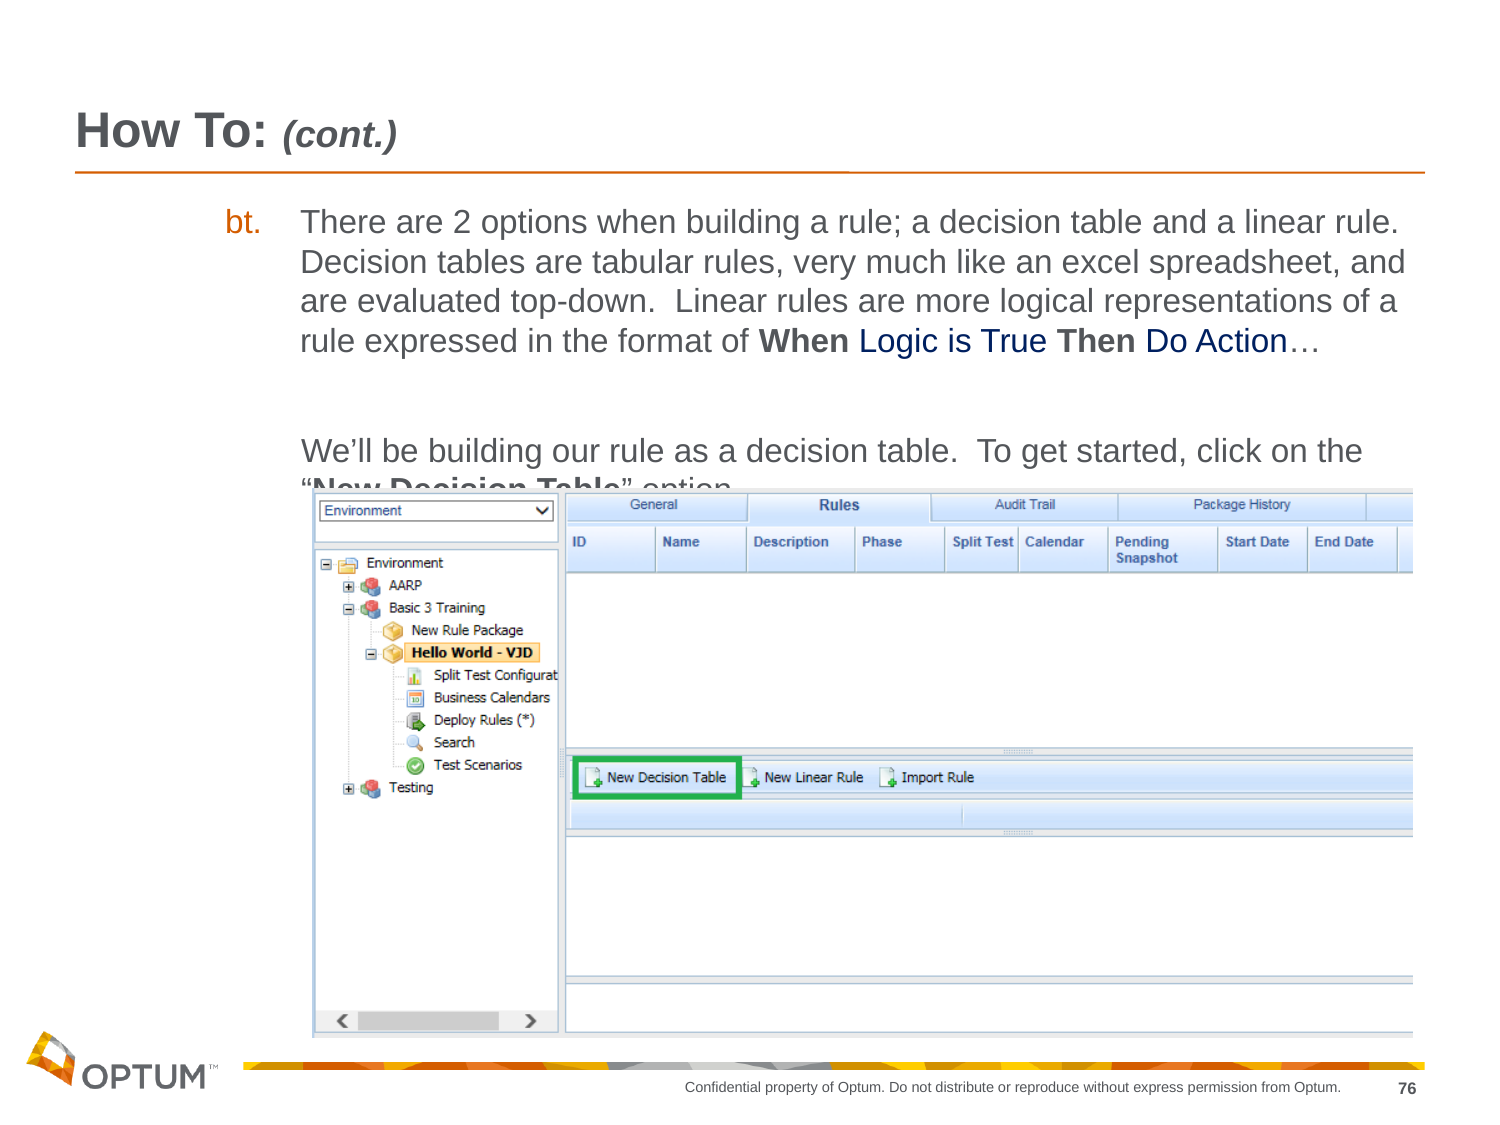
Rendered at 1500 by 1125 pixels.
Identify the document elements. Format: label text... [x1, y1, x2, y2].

picture [243, 1062, 1425, 1070]
picture [24, 1029, 220, 1091]
title How To: (cont.) [75, 31, 1425, 158]
picture [312, 487, 1413, 1039]
list There are 2 options when building a rule; a decision table and a linear rule. Decision tables are tabular rules, very much like an excel spreadsheet, and are evaluated top-down. Linear rules are more logical representations of a rule expressed in the format of When Logic is True Then Do Action… We’ll be building our rule as a decision table. To get started, click on the “New Decision Table” option. [75, 200, 1425, 1040]
